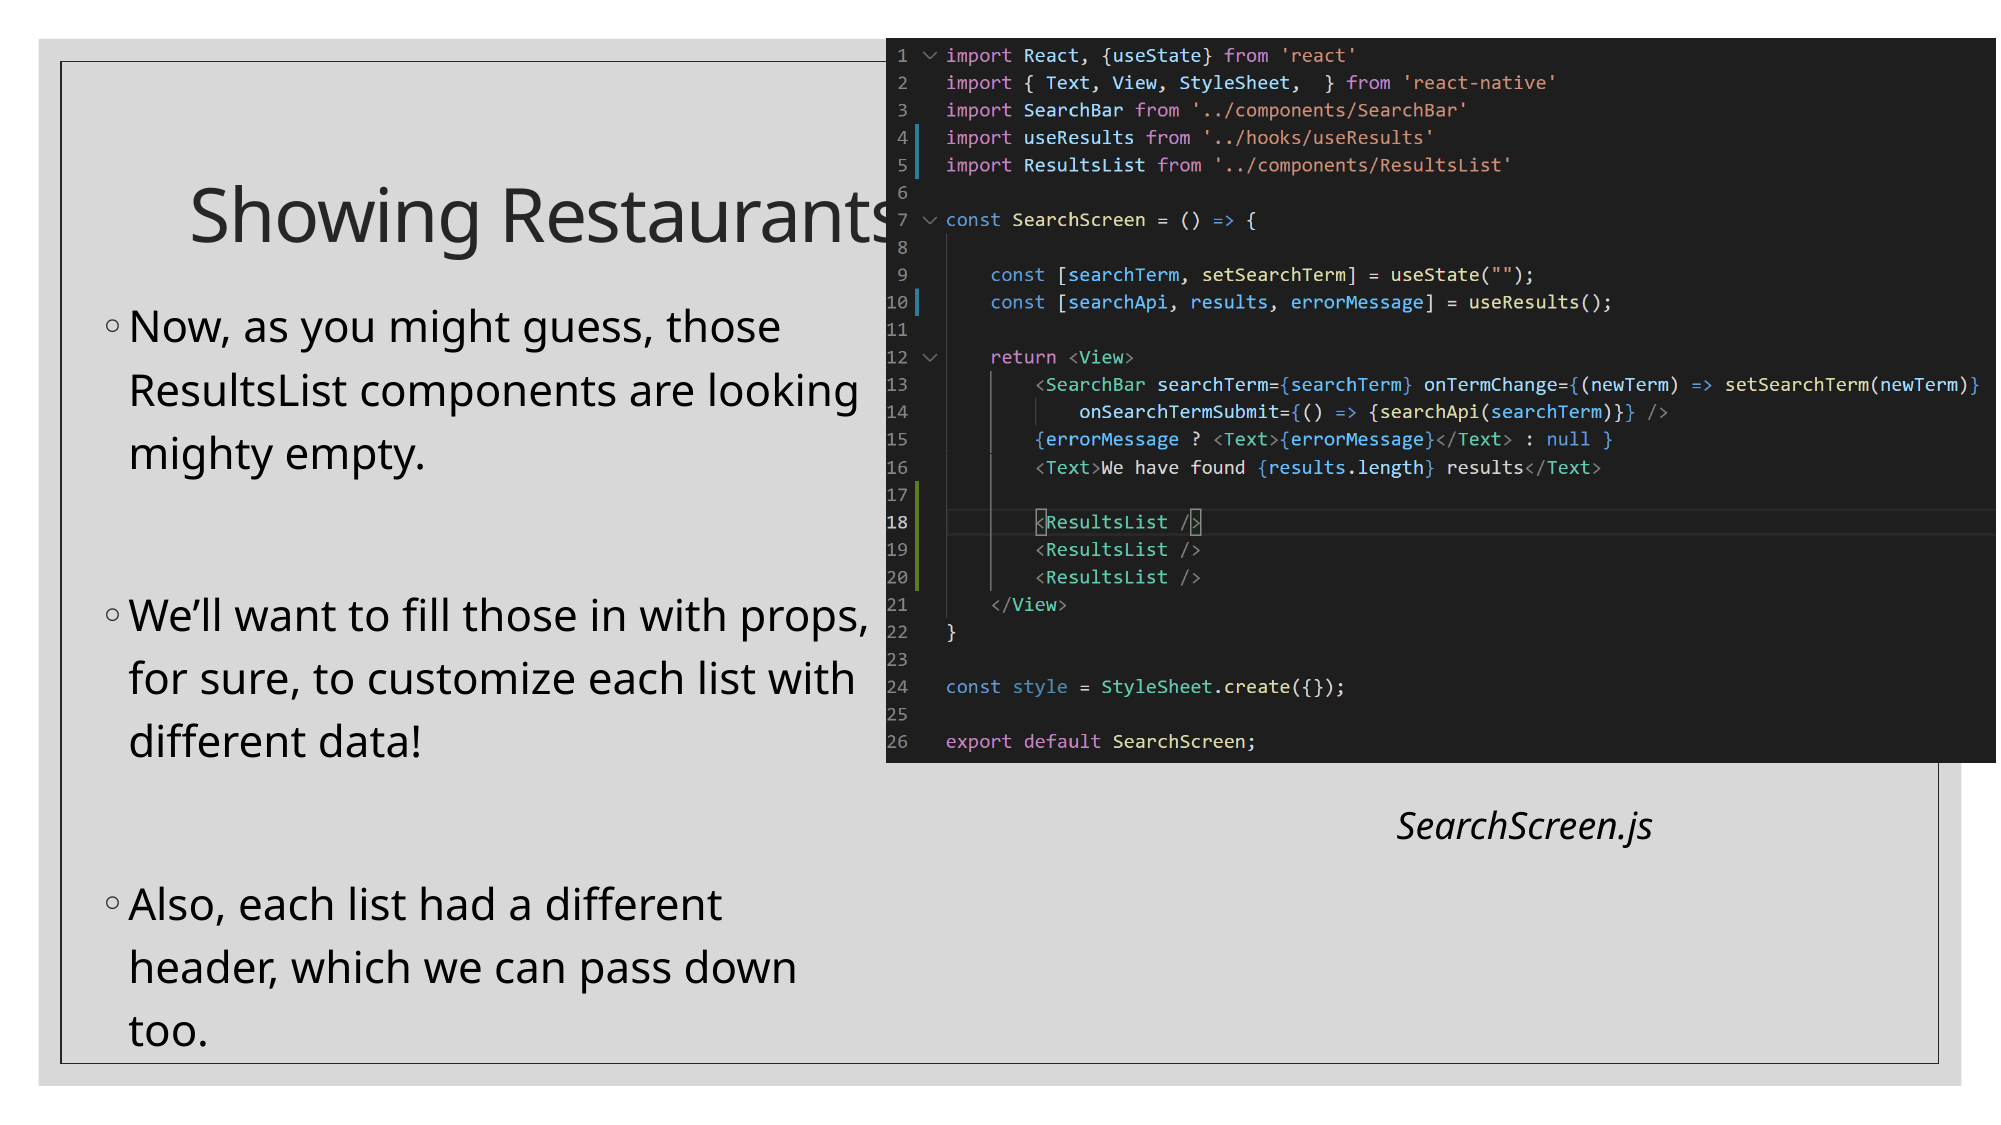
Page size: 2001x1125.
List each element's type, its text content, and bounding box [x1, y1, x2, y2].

list Now, as you might guess, those ResultsList components are looking mighty empty. We’ll want to fill those in with props, for sure, to customize each list with different data! Also, each list had a different header, which we can pass down too. [84, 280, 887, 1071]
text_box SearchScreen.js [1381, 794, 1669, 855]
title Showing Restaurants [174, 105, 880, 280]
picture [886, 38, 1996, 763]
